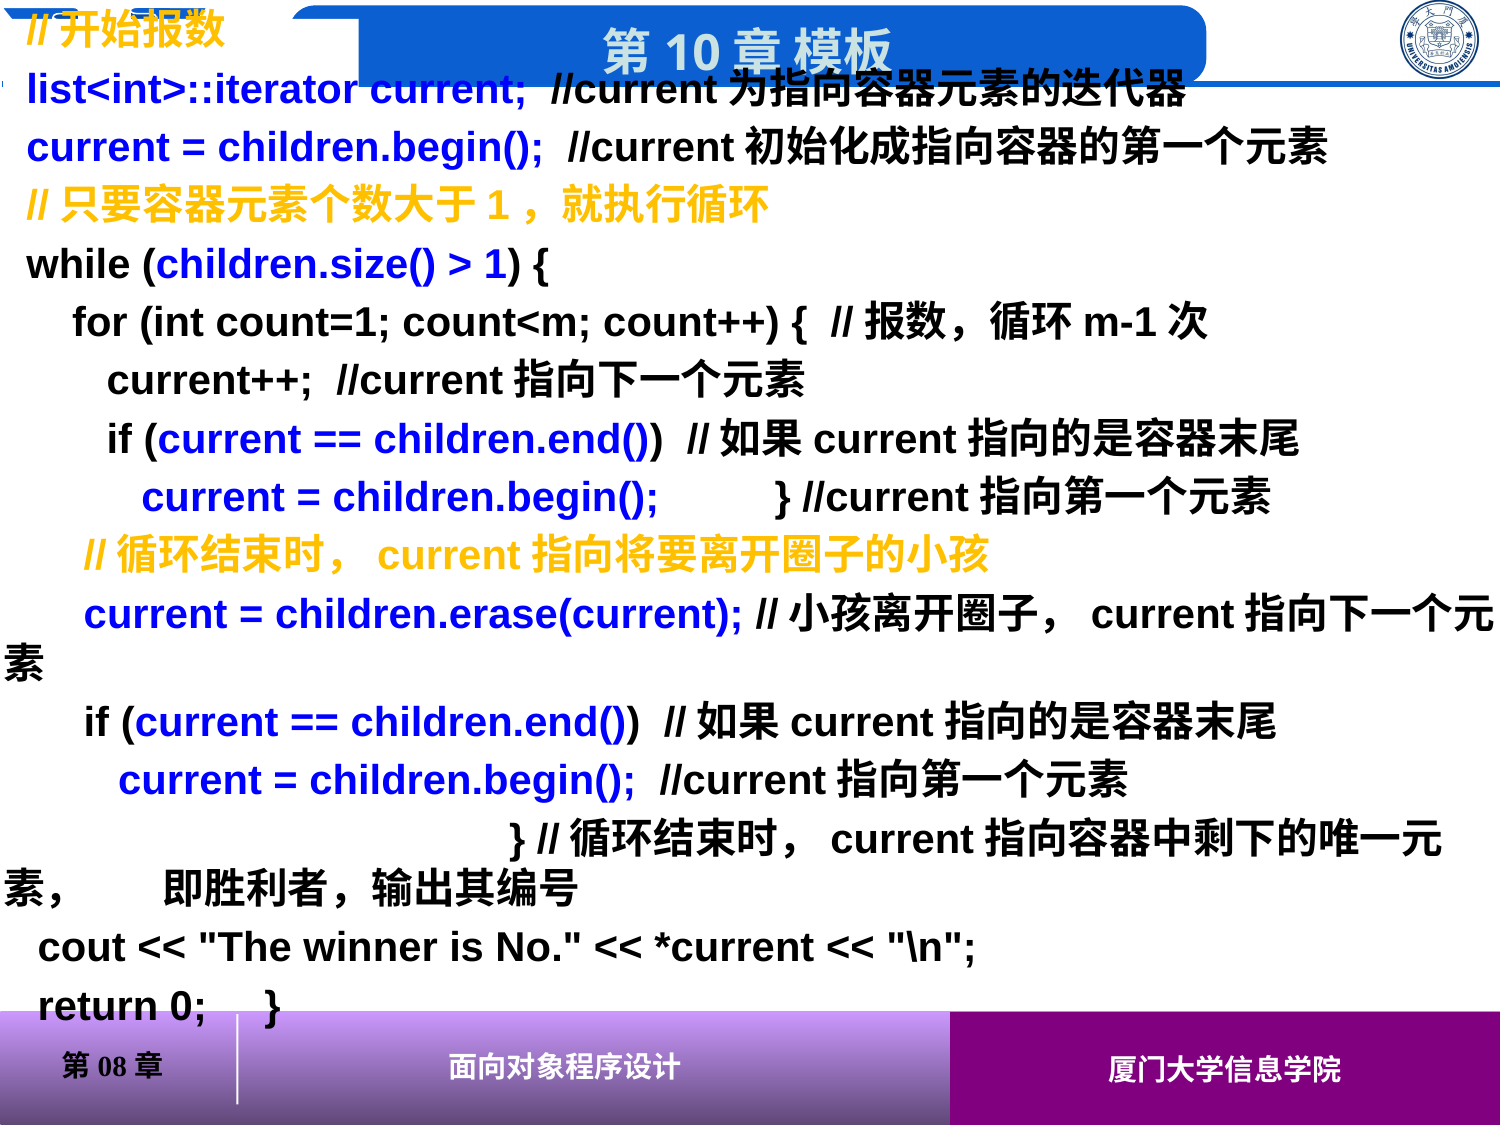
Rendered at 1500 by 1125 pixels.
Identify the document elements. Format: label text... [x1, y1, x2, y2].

slide_number [249, 1024, 471, 1101]
list //开始报数 list<int>::iterator current; //current为指向容器元素的迭代器 current = children.begin(); //current初始化成指向容器的第一个元素 //只要容器元素个数大于1，就执行循环 while (children.size() > 1) { for (int count=1; count<m; count++) { //报数，循环m-1次 current++; //current指向下一个元素 if (current == children.end()) //如果current指向的是容器末尾 current = children.begin(); } //current指向第一个元素 //循环结束时，current指向将要离开圈子的小孩 current = children.erase(current); //小孩离开圈子，current指向下一个元素 if (current == children.end()) //如果current指向的是容器末尾 current = children.begin(); //current指向第一个元素 } //循环结束时，current指向容器中剩下的唯一元素， 即胜利者，输出其编号 cout << "The winner is No." << *current << "\n"; return 0; } [0, 0, 1500, 1102]
